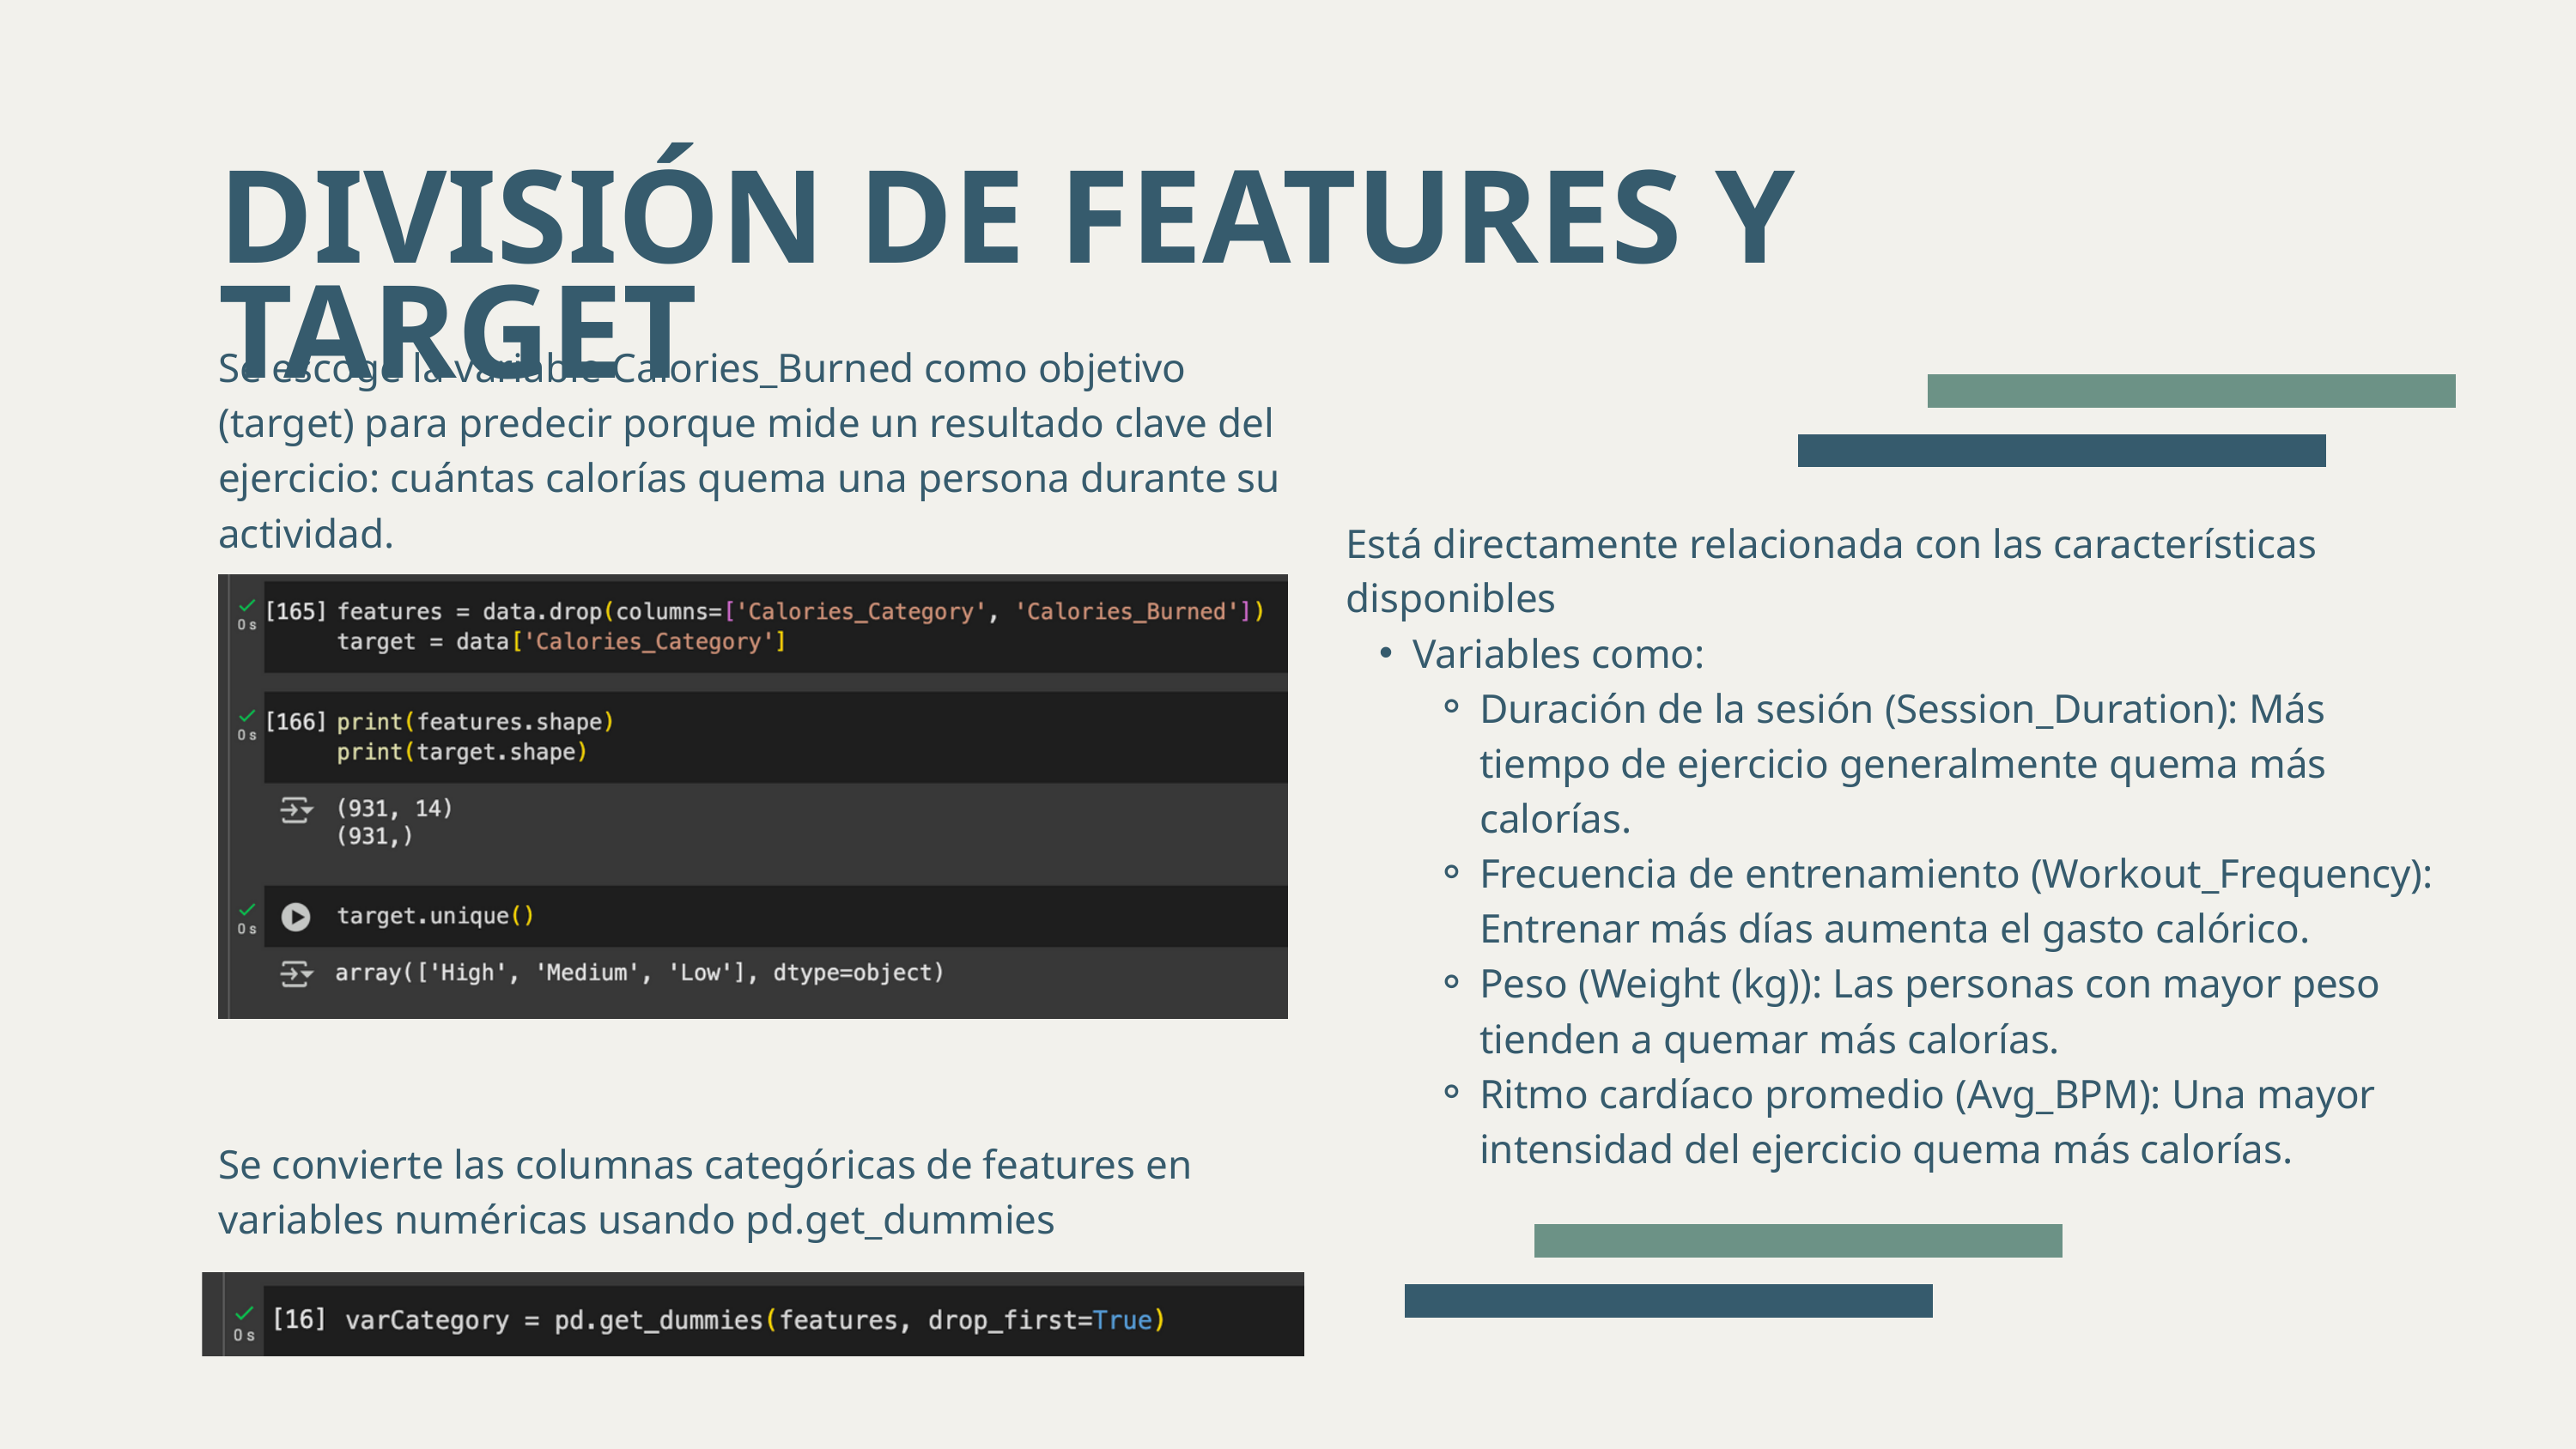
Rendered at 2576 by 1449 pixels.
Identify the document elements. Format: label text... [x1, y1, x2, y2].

text_box Se convierte las columnas categóricas de features en variables numéricas usando pd.get_dummies [218, 1131, 1304, 1242]
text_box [1404, 1283, 1934, 1318]
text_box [1928, 373, 2457, 408]
text_box Está directamente relacionada con las características disponibles Variables como: Duración de la sesión (Session_Duration): Más tiempo de ejercicio generalmente quema más calorías. Frecuencia de entrenamiento (Workout_Frequency): Entrenar más días aumenta el gasto calórico. Peso (Weight (kg)): Las personas con mayor peso tienden a quemar más calorías. Ritmo cardíaco promedio (Avg_BPM): Una mayor intensidad del ejercicio quema más calorías. [1346, 510, 2457, 1172]
text_box [202, 1272, 1304, 1356]
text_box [1798, 433, 2327, 468]
text_box [218, 574, 1288, 1019]
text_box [1534, 1224, 2063, 1258]
text_box Se escoge la variable Calories_Burned como objetivo (target) para predecir porque mide un resultado clave del ejercicio: cuántas calorías quema una persona durante su actividad. [218, 335, 1304, 556]
text_box DIVISIÓN DE FEATURES Y TARGET [218, 174, 2220, 404]
